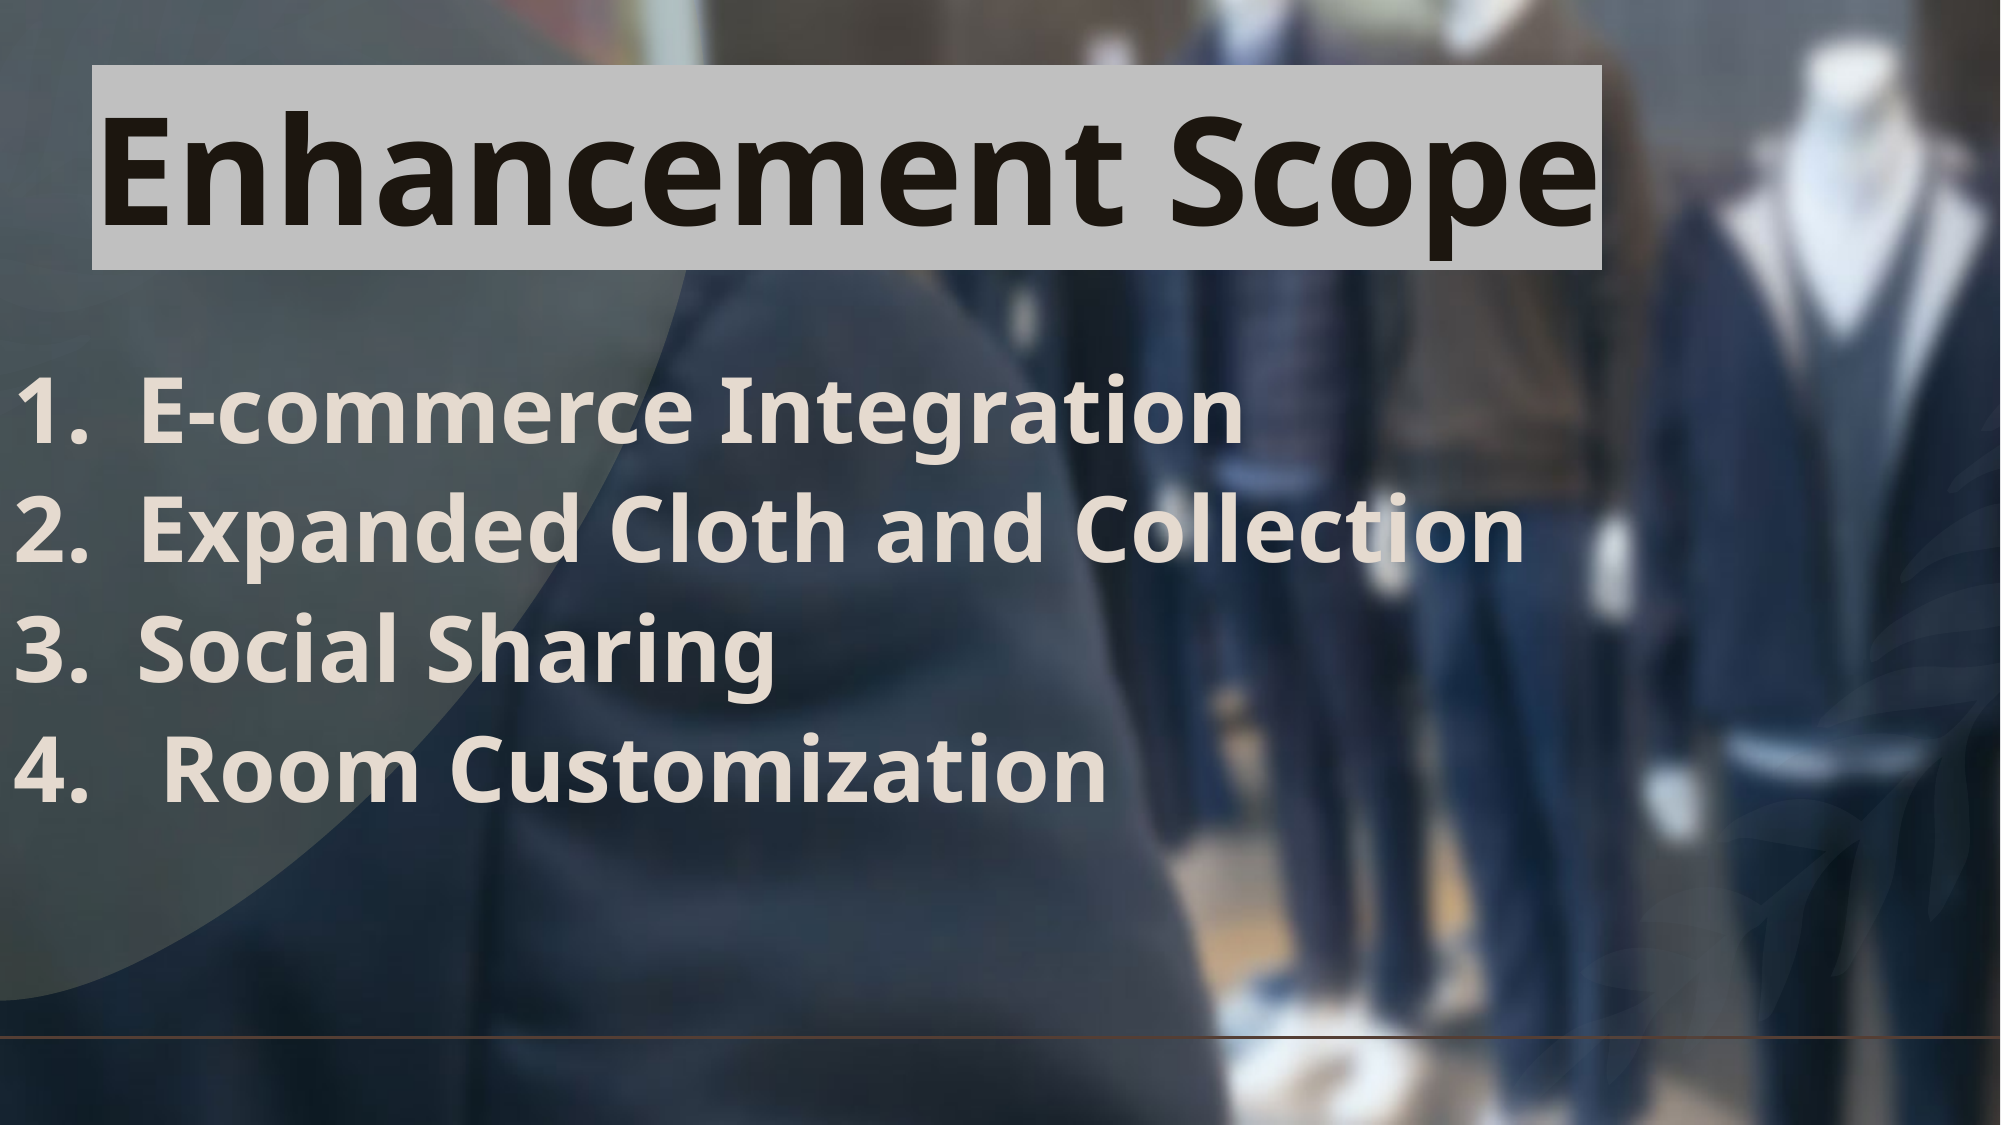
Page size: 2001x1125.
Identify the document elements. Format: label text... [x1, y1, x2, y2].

title Enhancement Scope [77, 72, 2000, 282]
picture [0, 0, 2001, 1125]
list E-commerce Integration Expanded Cloth and Collection Social Sharing Room Customization [0, 356, 1749, 1012]
